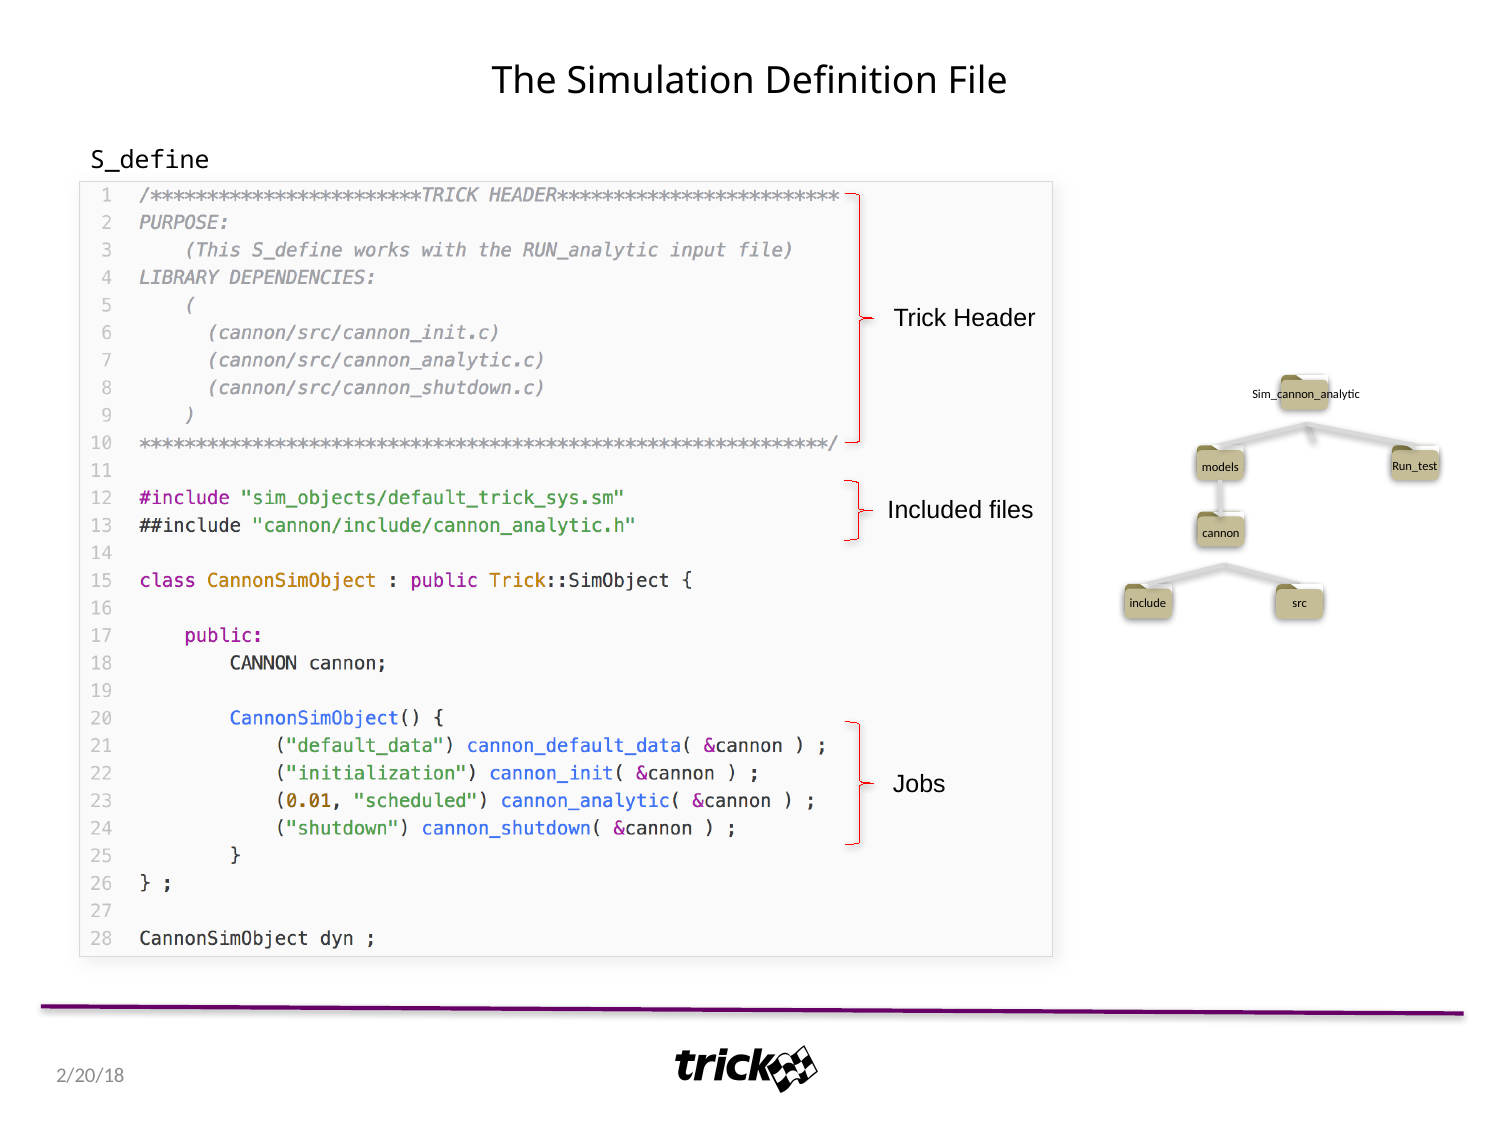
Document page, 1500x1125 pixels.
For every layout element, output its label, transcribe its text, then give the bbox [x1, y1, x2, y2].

picture [675, 1045, 818, 1093]
text_box S_define [75, 136, 225, 182]
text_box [1124, 374, 1439, 620]
text_box The Simulation Definition File [0, 48, 1500, 109]
picture [78, 181, 1054, 958]
